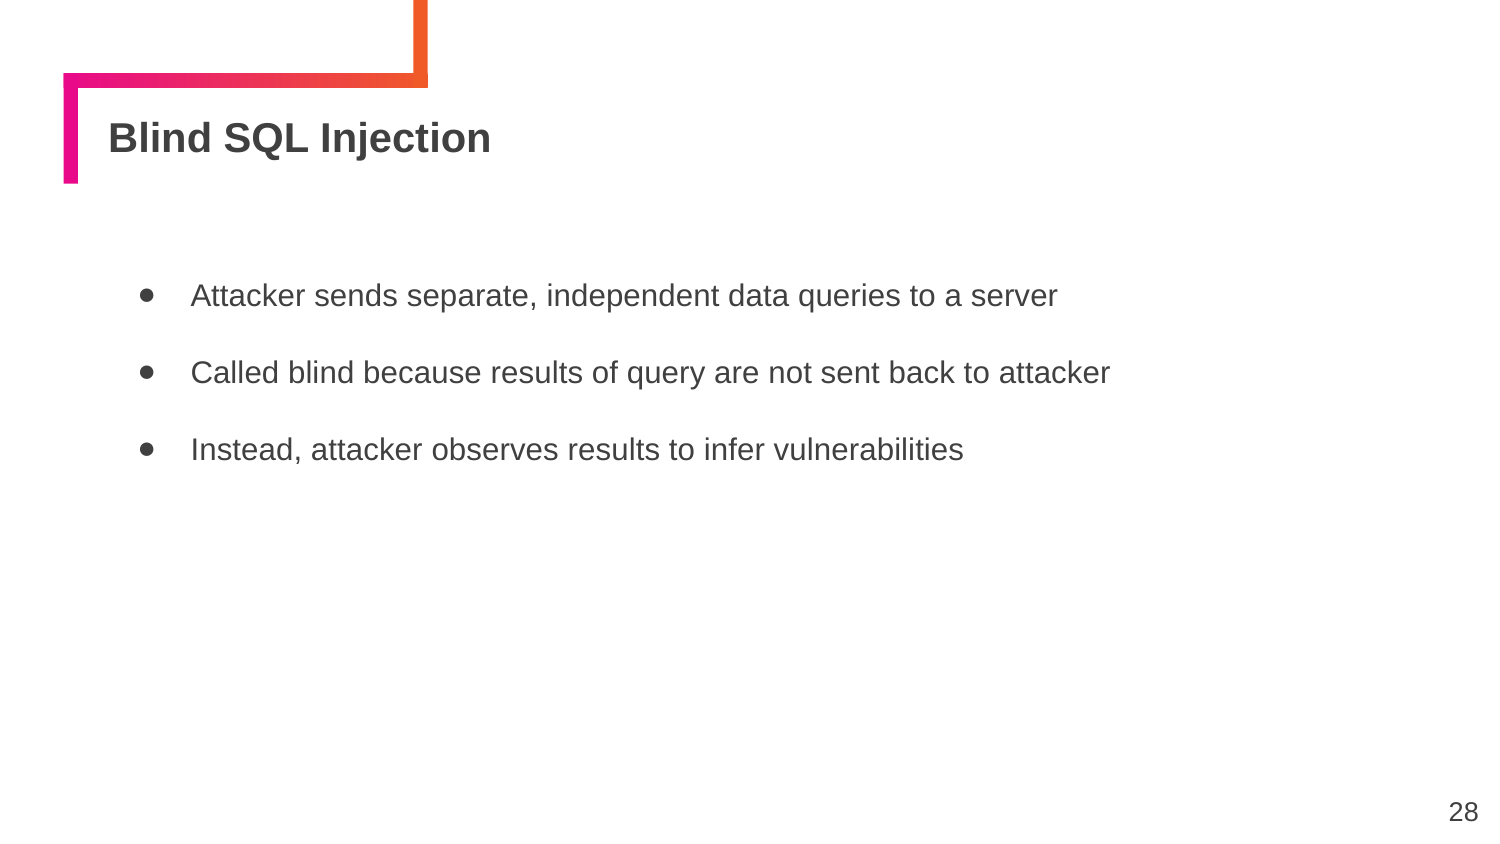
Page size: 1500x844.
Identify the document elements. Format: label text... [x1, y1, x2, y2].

text_box Attacker sends separate, independent data queries to a server Called blind because results of query are not sent back to attacker Instead, attacker observes results to infer vulnerabilities [100, 241, 1264, 770]
slide_number 28 [1403, 779, 1494, 844]
title Blind SQL Injection [100, 117, 1455, 169]
